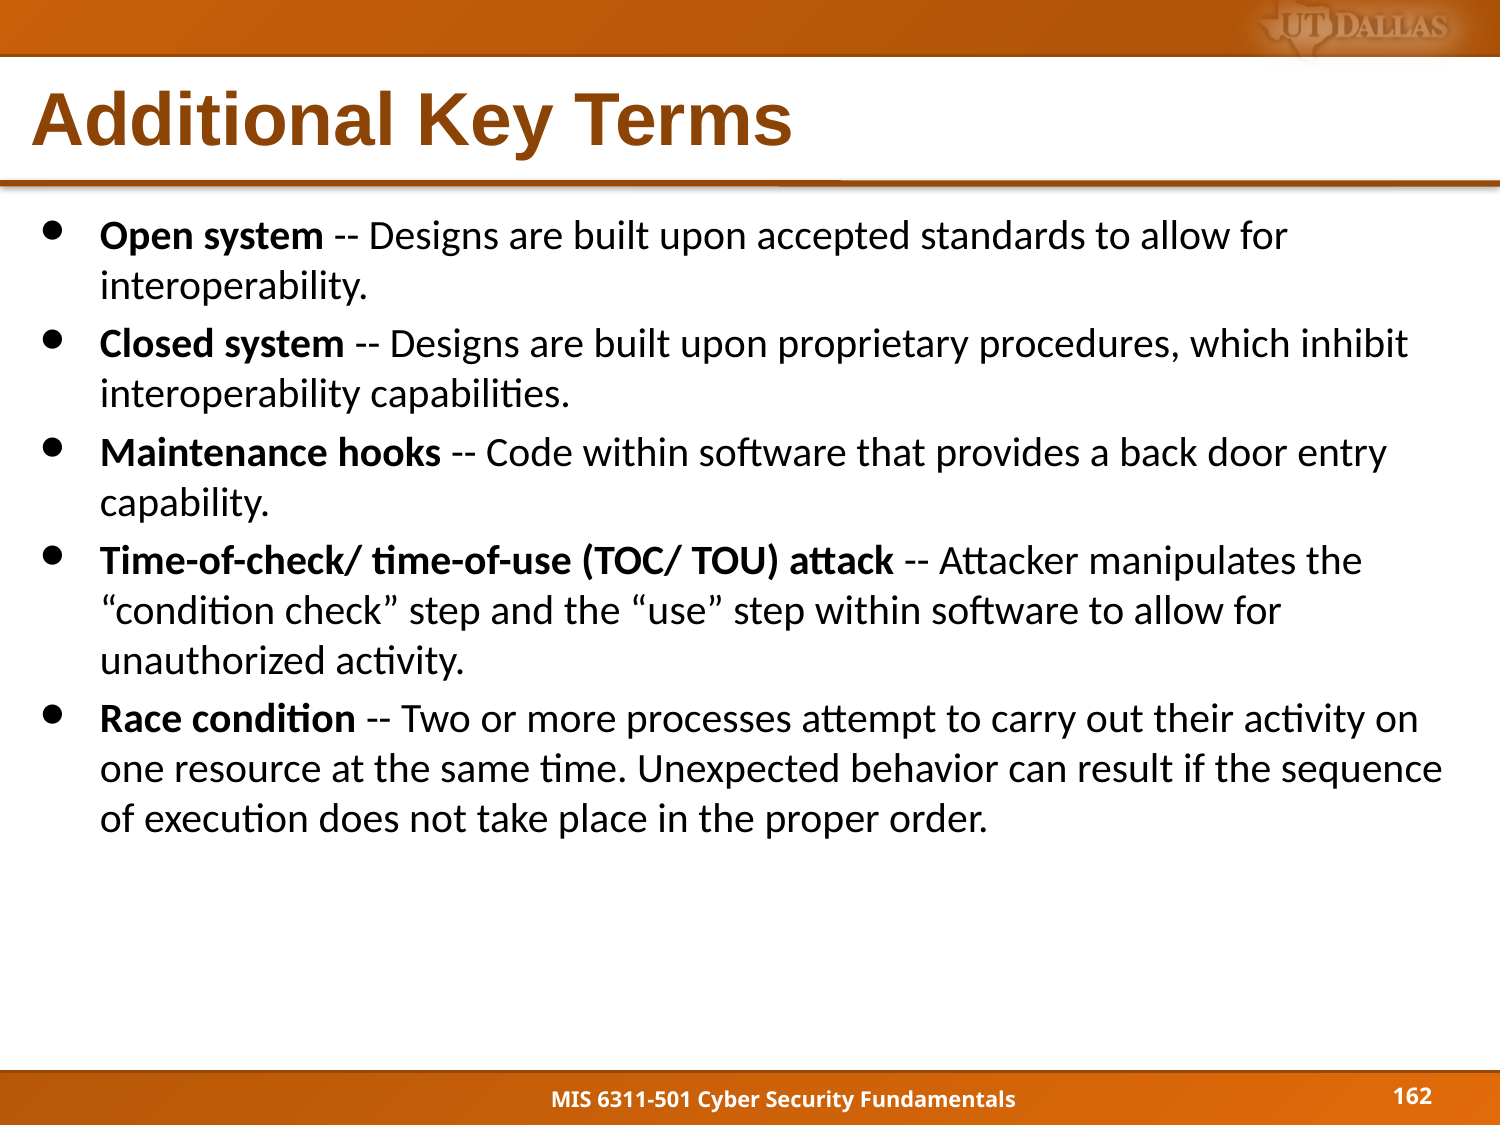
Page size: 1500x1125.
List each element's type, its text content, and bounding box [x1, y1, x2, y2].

list Open system -- Designs are built upon accepted standards to allow for interoperability. Closed system -- Designs are built upon proprietary procedures, which inhibit interoperability capabilities. Maintenance hooks -- Code within software that provides a back door entry capability. Time-of-check/ time-of-use (TOC/ TOU) attack -- Attacker manipulates the “condition check” step and the “use” step within software to allow for unauthorized activity. Race condition -- Two or more processes attempt to carry out their activity on one resource at the same time. Unexpected behavior can result if the sequence of execution does not take place in the proper order. [24, 199, 1500, 1077]
title Additional Key Terms [0, 64, 1500, 178]
slide_number 162 [1350, 1077, 1475, 1120]
picture [1218, 0, 1500, 64]
